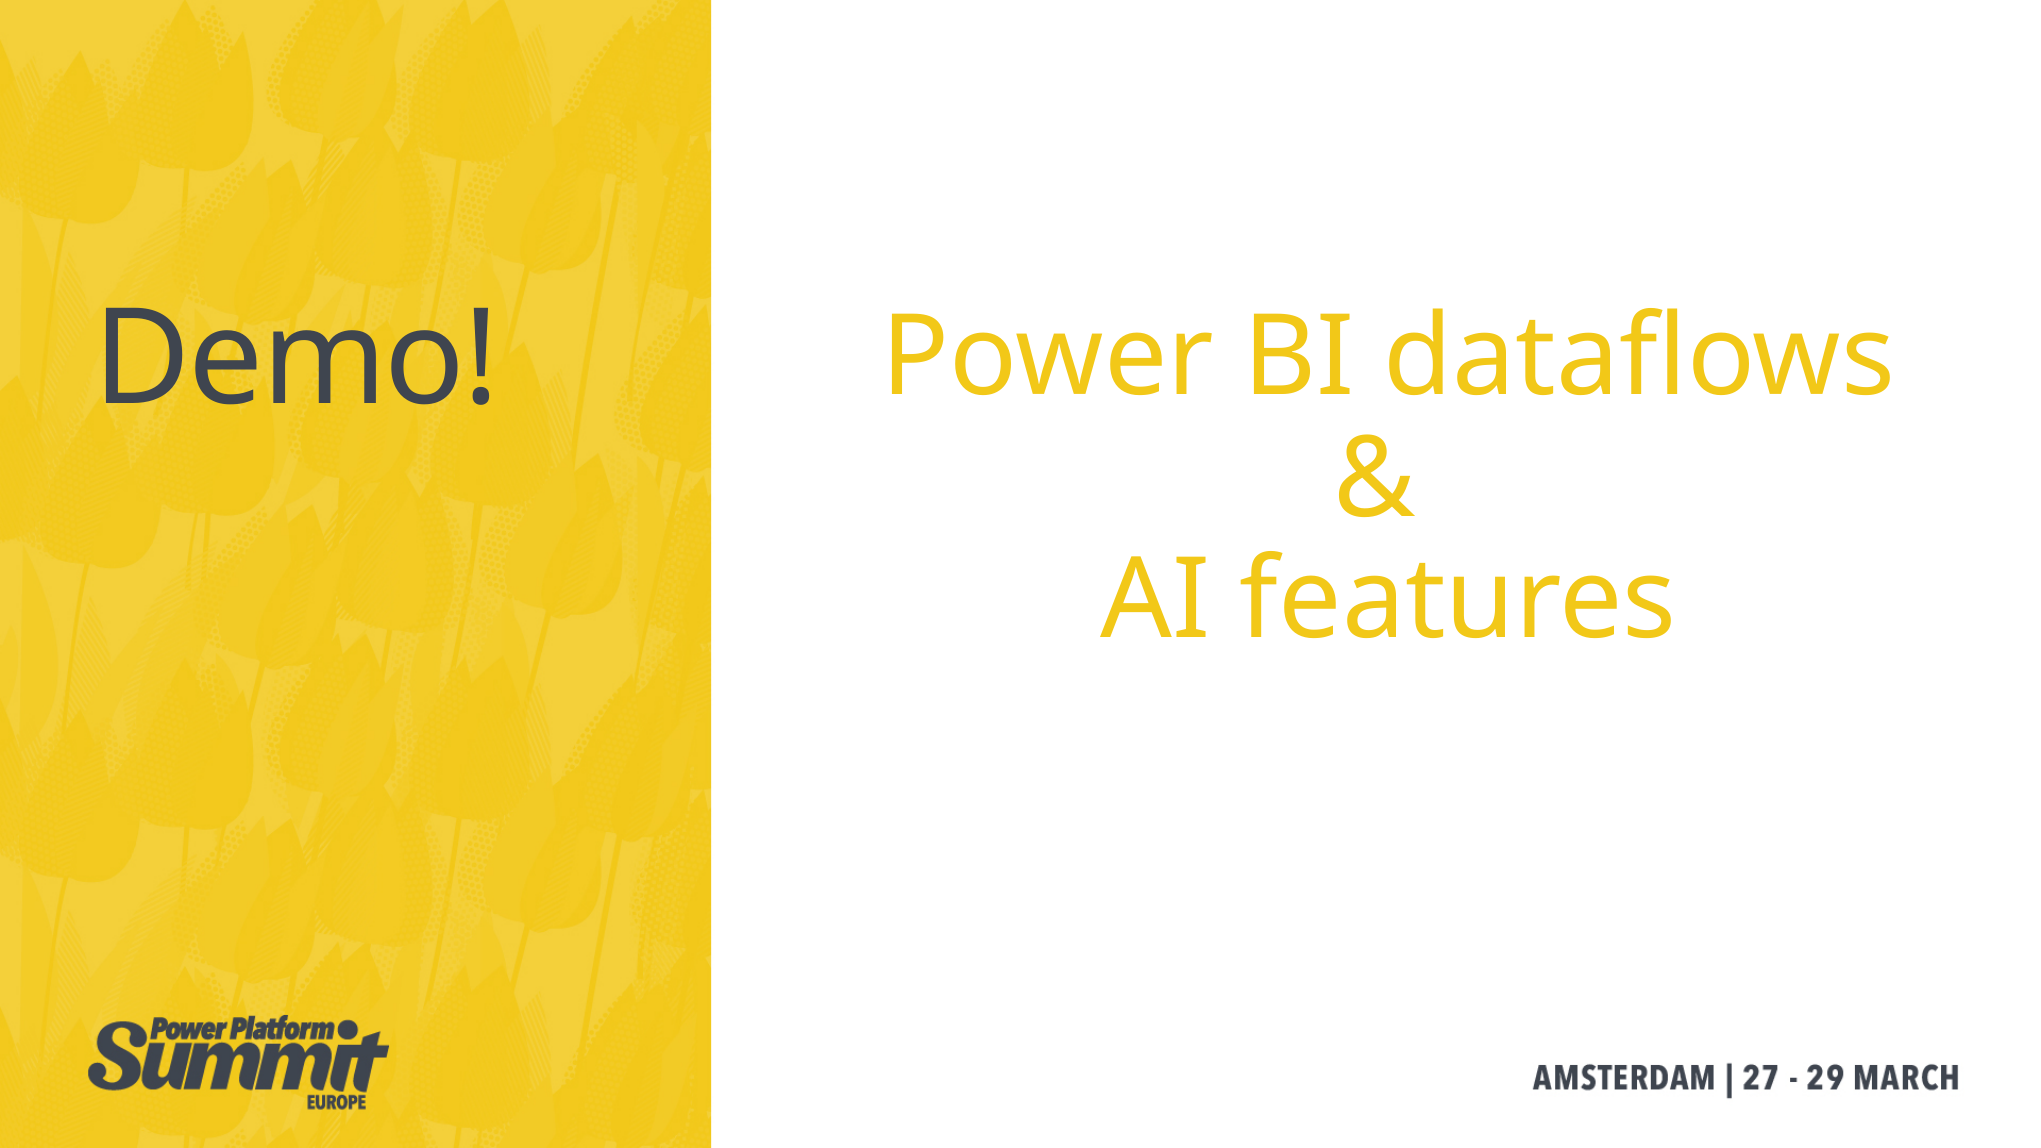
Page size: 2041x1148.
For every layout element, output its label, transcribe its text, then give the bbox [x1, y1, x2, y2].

title Demo! [70, 273, 658, 595]
list Power BI dataflows & AI features [807, 273, 1971, 691]
picture [0, 0, 2041, 1148]
